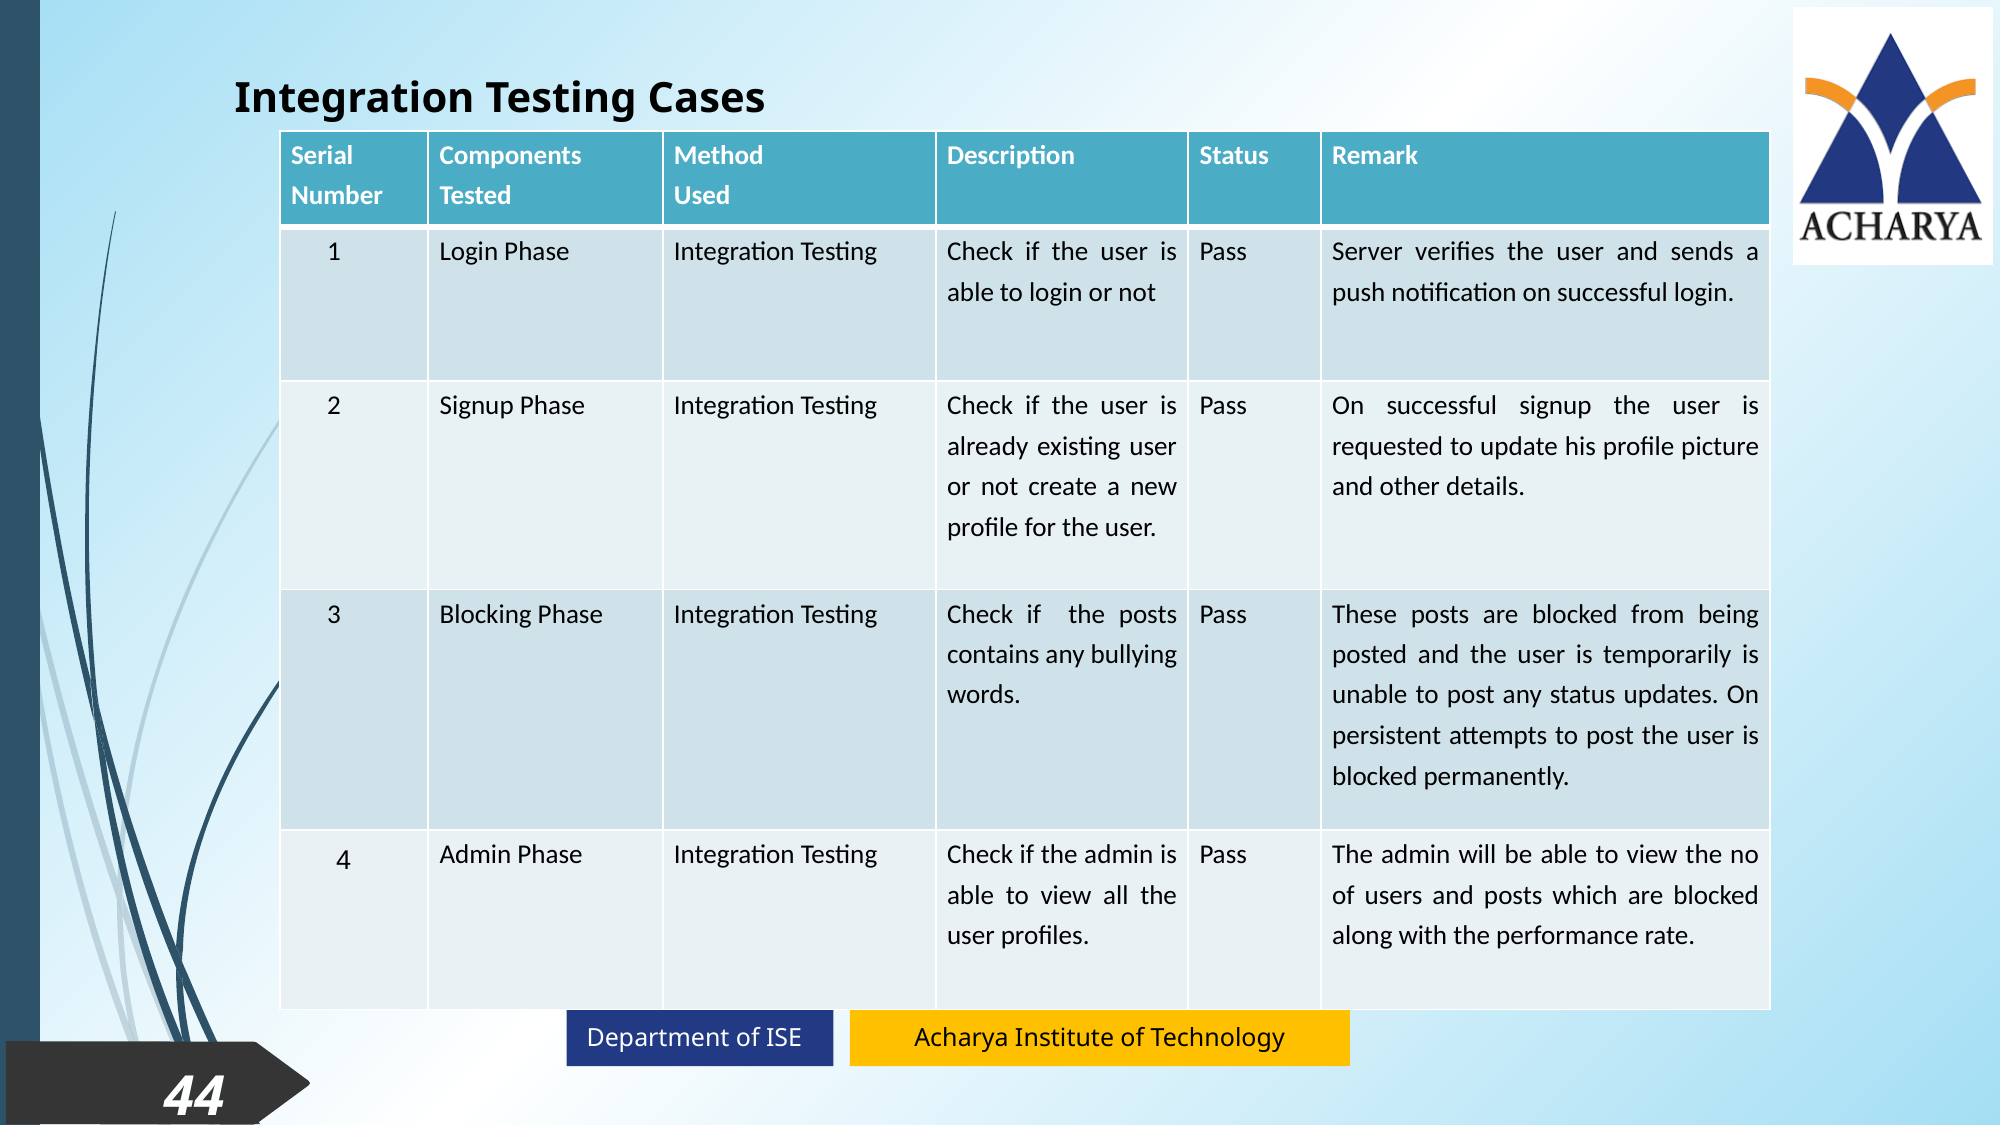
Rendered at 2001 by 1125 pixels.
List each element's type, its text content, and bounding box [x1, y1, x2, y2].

table_header Status [1189, 132, 1320, 224]
table_cell Check if the admin is able to view all the user profiles. [937, 831, 1187, 1009]
table_cell Pass [1189, 230, 1320, 380]
table_cell Signup Phase [429, 382, 662, 589]
table_cell 3 [281, 590, 427, 829]
table_cell On successful signup the user is requested to update his profile picture and other details. [1322, 382, 1769, 589]
table_header Remark [1322, 132, 1769, 224]
table_cell Check if the user is already existing user or not create a new profile for the user. [937, 382, 1187, 589]
table_cell Integration Testing [664, 230, 935, 380]
table_cell 4 [281, 831, 427, 1009]
table_cell Blocking Phase [429, 590, 662, 829]
table_header Components Tested [429, 132, 662, 224]
text_box 44 [111, 1052, 240, 1113]
table_cell Login Phase [429, 230, 662, 380]
table_cell Integration Testing [664, 831, 935, 1009]
table_cell Integration Testing [664, 382, 935, 589]
table_cell Server verifies the user and sends a push notification on successful login. [1322, 230, 1769, 380]
table_cell These posts are blocked from being posted and the user is temporarily is unable to post any status updates. On persistent attempts to post the user is blocked permanently. [1322, 590, 1769, 829]
table_cell Integration Testing [664, 590, 935, 829]
table_cell The admin will be able to view the no of users and posts which are blocked along with the performance rate. [1322, 831, 1769, 1009]
table_cell Check if the posts contains any bullying words. [937, 590, 1187, 829]
table_cell 2 [281, 382, 427, 589]
table_cell 1 [281, 230, 427, 380]
table_cell Pass [1189, 831, 1320, 1009]
text_box Integration Testing Cases [219, 63, 781, 129]
table_header Method Used [664, 132, 935, 224]
table_header Serial Number [281, 132, 427, 224]
table_cell Pass [1189, 382, 1320, 589]
table_cell Admin Phase [429, 831, 662, 1009]
table_header Description [937, 132, 1187, 224]
table_cell Check if the user is able to login or not [937, 230, 1187, 380]
table_cell Pass [1189, 590, 1320, 829]
picture [1793, 7, 1993, 265]
